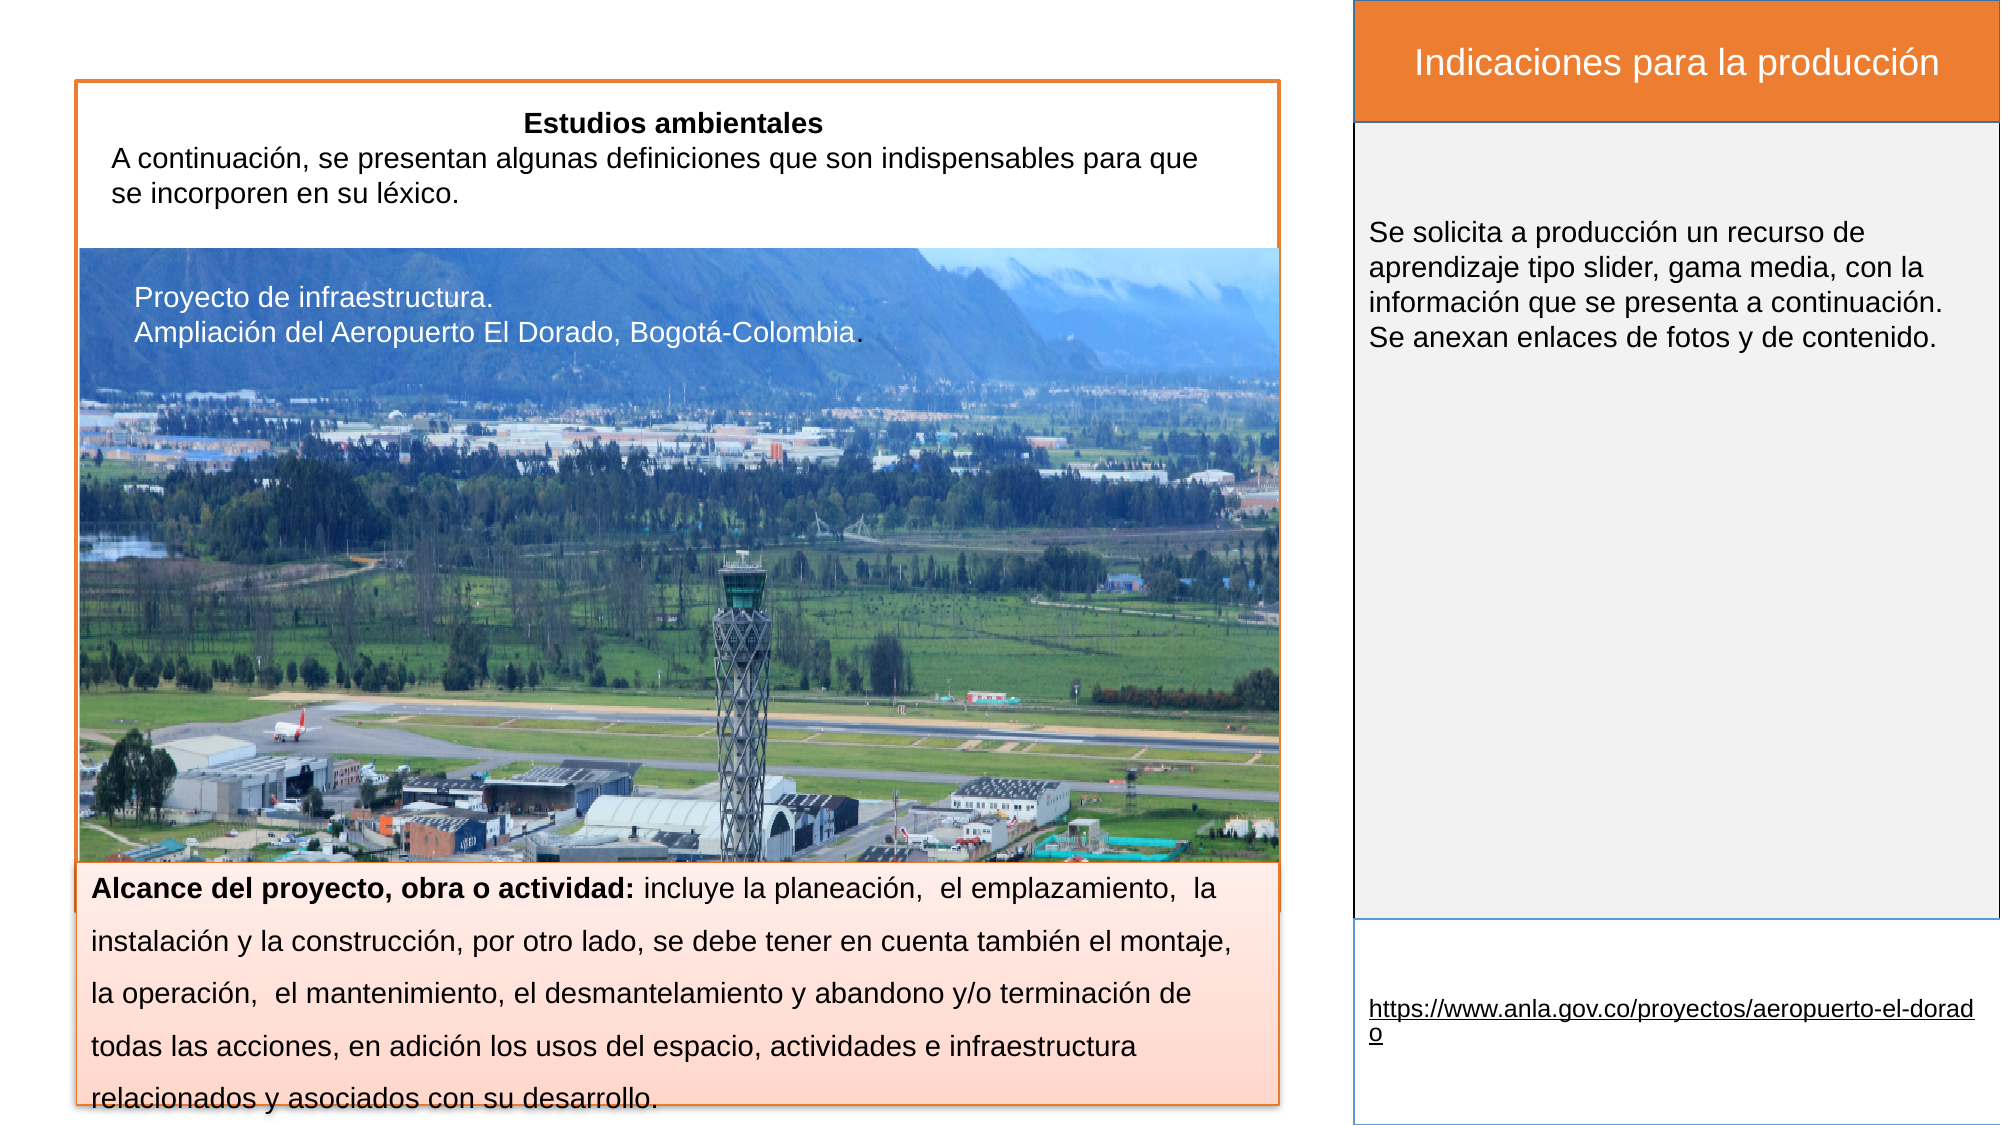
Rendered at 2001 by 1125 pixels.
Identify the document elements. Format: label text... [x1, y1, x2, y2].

text_box Se solicita a producción un recurso de aprendizaje tipo slider, gama media, con la información que se presenta a continuación. Se anexan enlaces de fotos y de contenido. [1353, 206, 2000, 701]
text_box Alcance del proyecto, obra o actividad: incluye la planeación, el emplazamiento, la instalación y la construcción, por otro lado, se debe tener en cuenta también el montaje, la operación, el mantenimiento, el desmantelamiento y abandono y/o terminación de todas las acciones, en adición los usos del espacio, actividades e infraestructura relacionados y asociados con su desarrollo. [76, 868, 1280, 1106]
text_box Estudios ambientales A continuación, se presentan algunas definiciones que son indispensables para que se incorporen en su léxico. [96, 96, 1251, 217]
text_box [1353, 122, 2000, 206]
text_box [1353, 701, 2000, 918]
text_box [500, 130, 1500, 198]
picture [76, 248, 1280, 863]
text_box Indicaciones para la producción [1353, 0, 2000, 122]
text_box [74, 79, 1281, 248]
text_box https://www.anla.gov.co/proyectos/aeropuerto-el-dorado [1353, 918, 2000, 1125]
